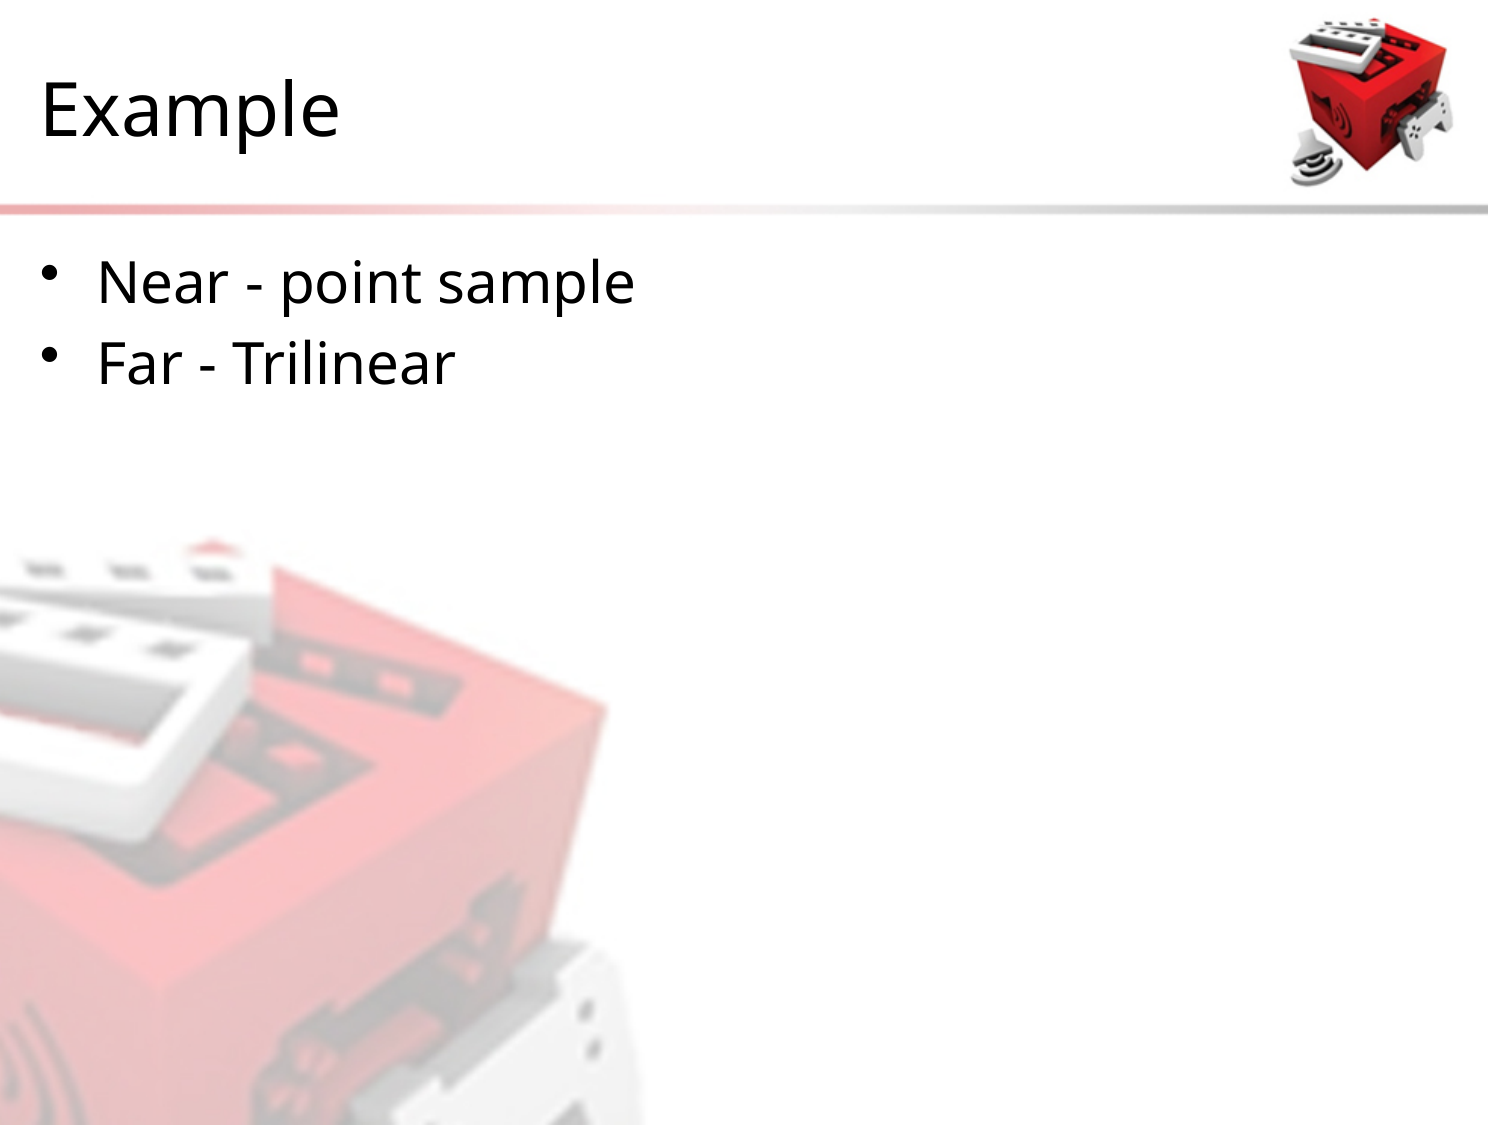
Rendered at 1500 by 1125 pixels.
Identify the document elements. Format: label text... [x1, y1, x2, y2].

list Near - point sample Far - Trilinear [24, 237, 1450, 1000]
title Example [24, 12, 1275, 200]
picture [0, 1, 1488, 1125]
